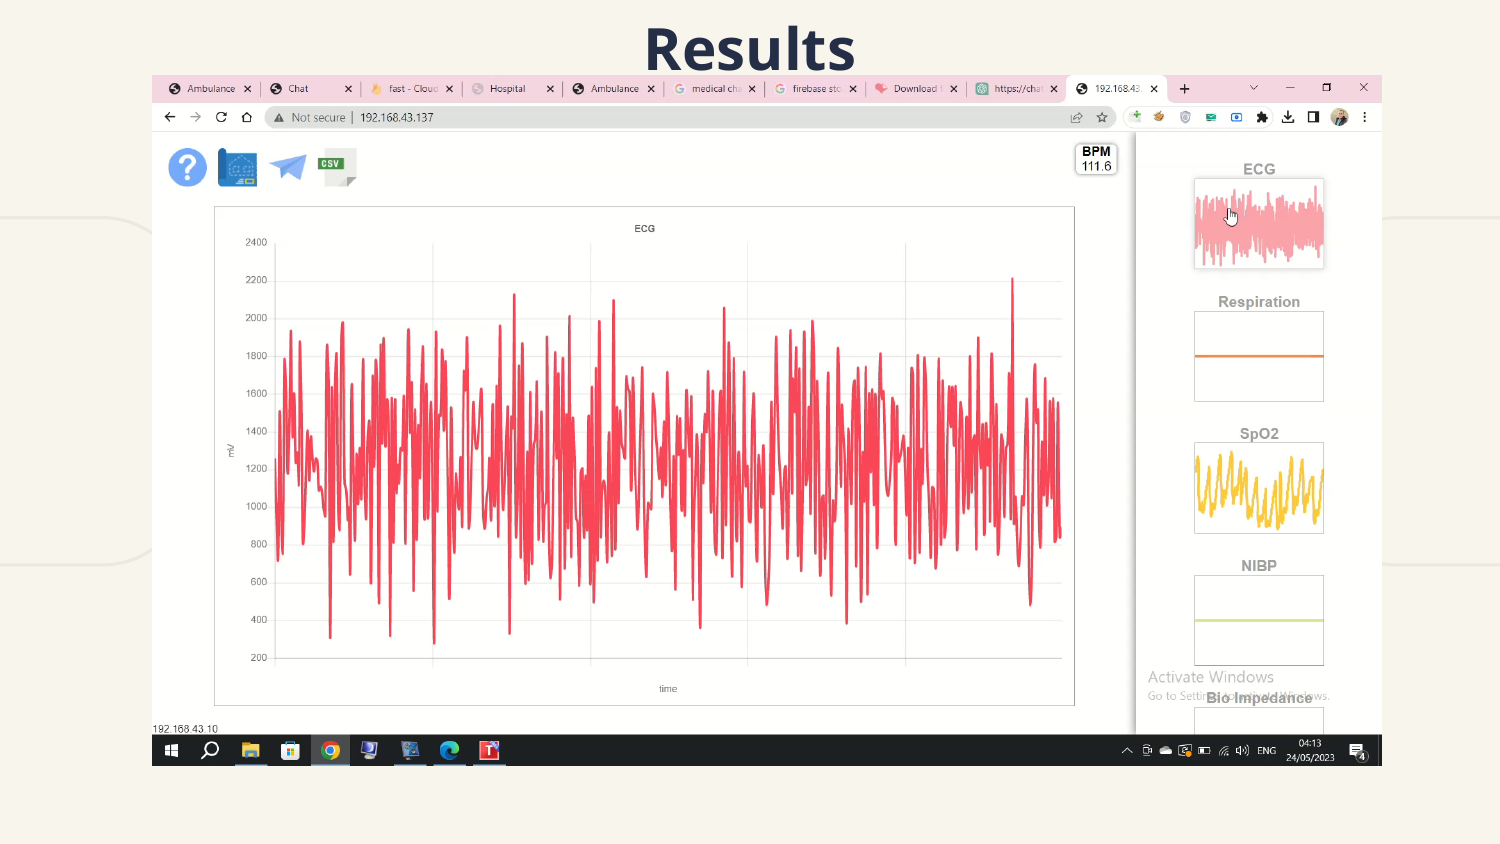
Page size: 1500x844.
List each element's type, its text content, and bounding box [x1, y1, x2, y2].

title Results [118, 0, 1382, 94]
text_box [151, 74, 1383, 767]
